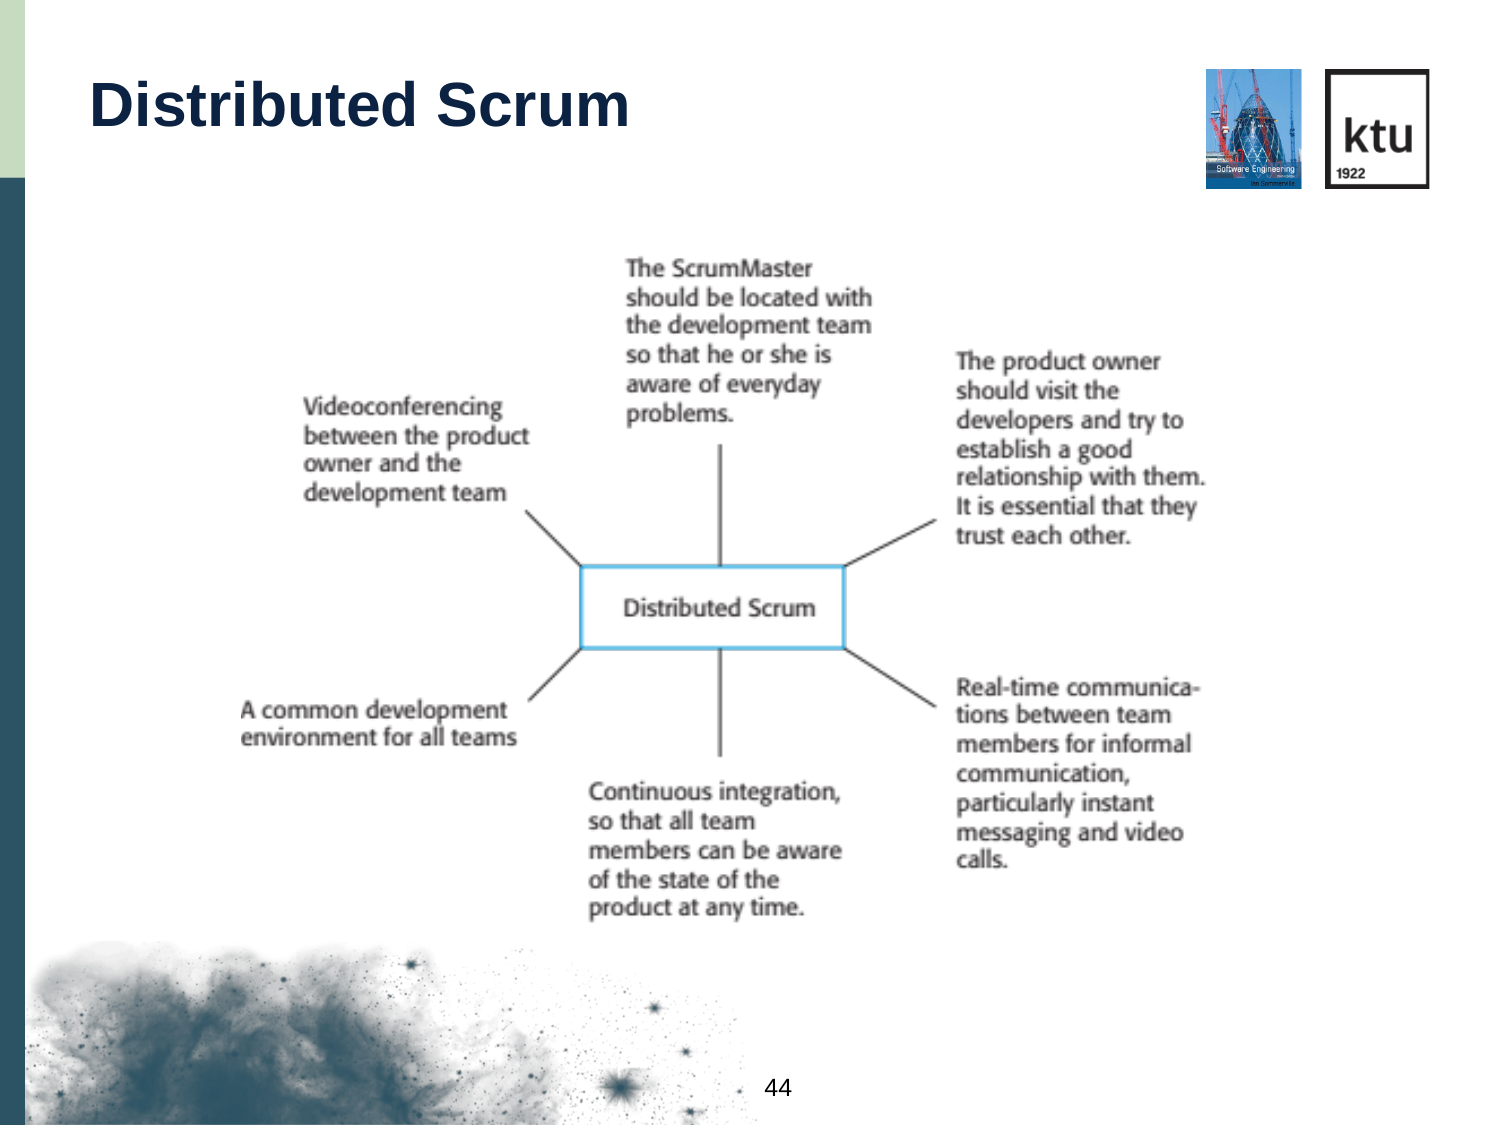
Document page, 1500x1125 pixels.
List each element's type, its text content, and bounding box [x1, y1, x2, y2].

list Distributed Scrum [75, 69, 241, 171]
picture [25, 69, 1500, 1124]
